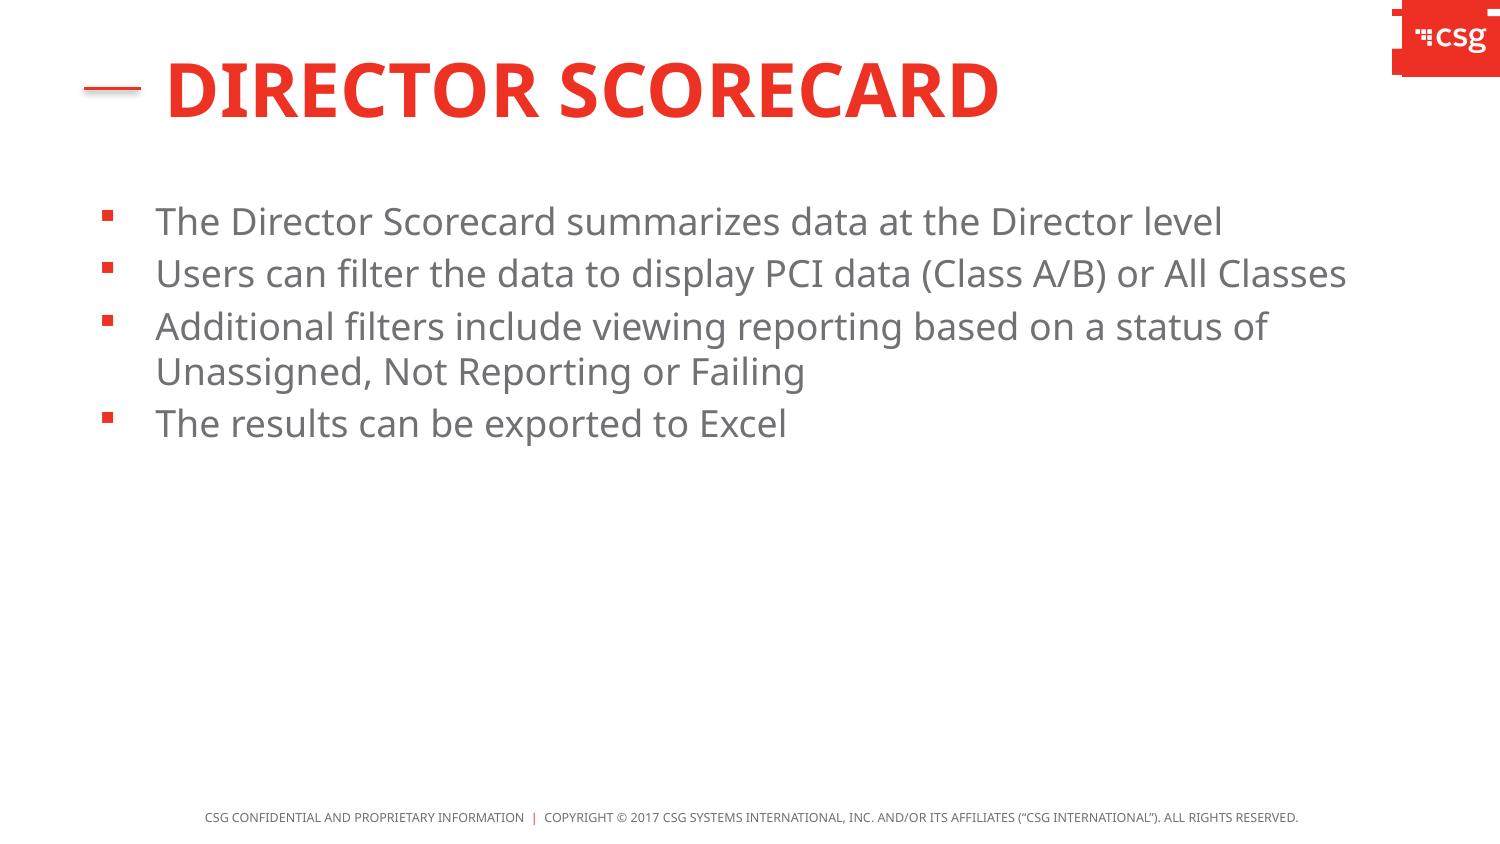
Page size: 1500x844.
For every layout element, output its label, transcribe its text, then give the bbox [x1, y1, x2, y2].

list Director Scorecard [149, 34, 1384, 141]
picture [1392, 0, 1500, 77]
list The Director Scorecard summarizes data at the Director level Users can filter the data to display PCI data (Class A/B) or All Classes Additional filters include viewing reporting based on a status of Unassigned, Not Reporting or Failing The results can be exported to Excel [84, 190, 1468, 777]
